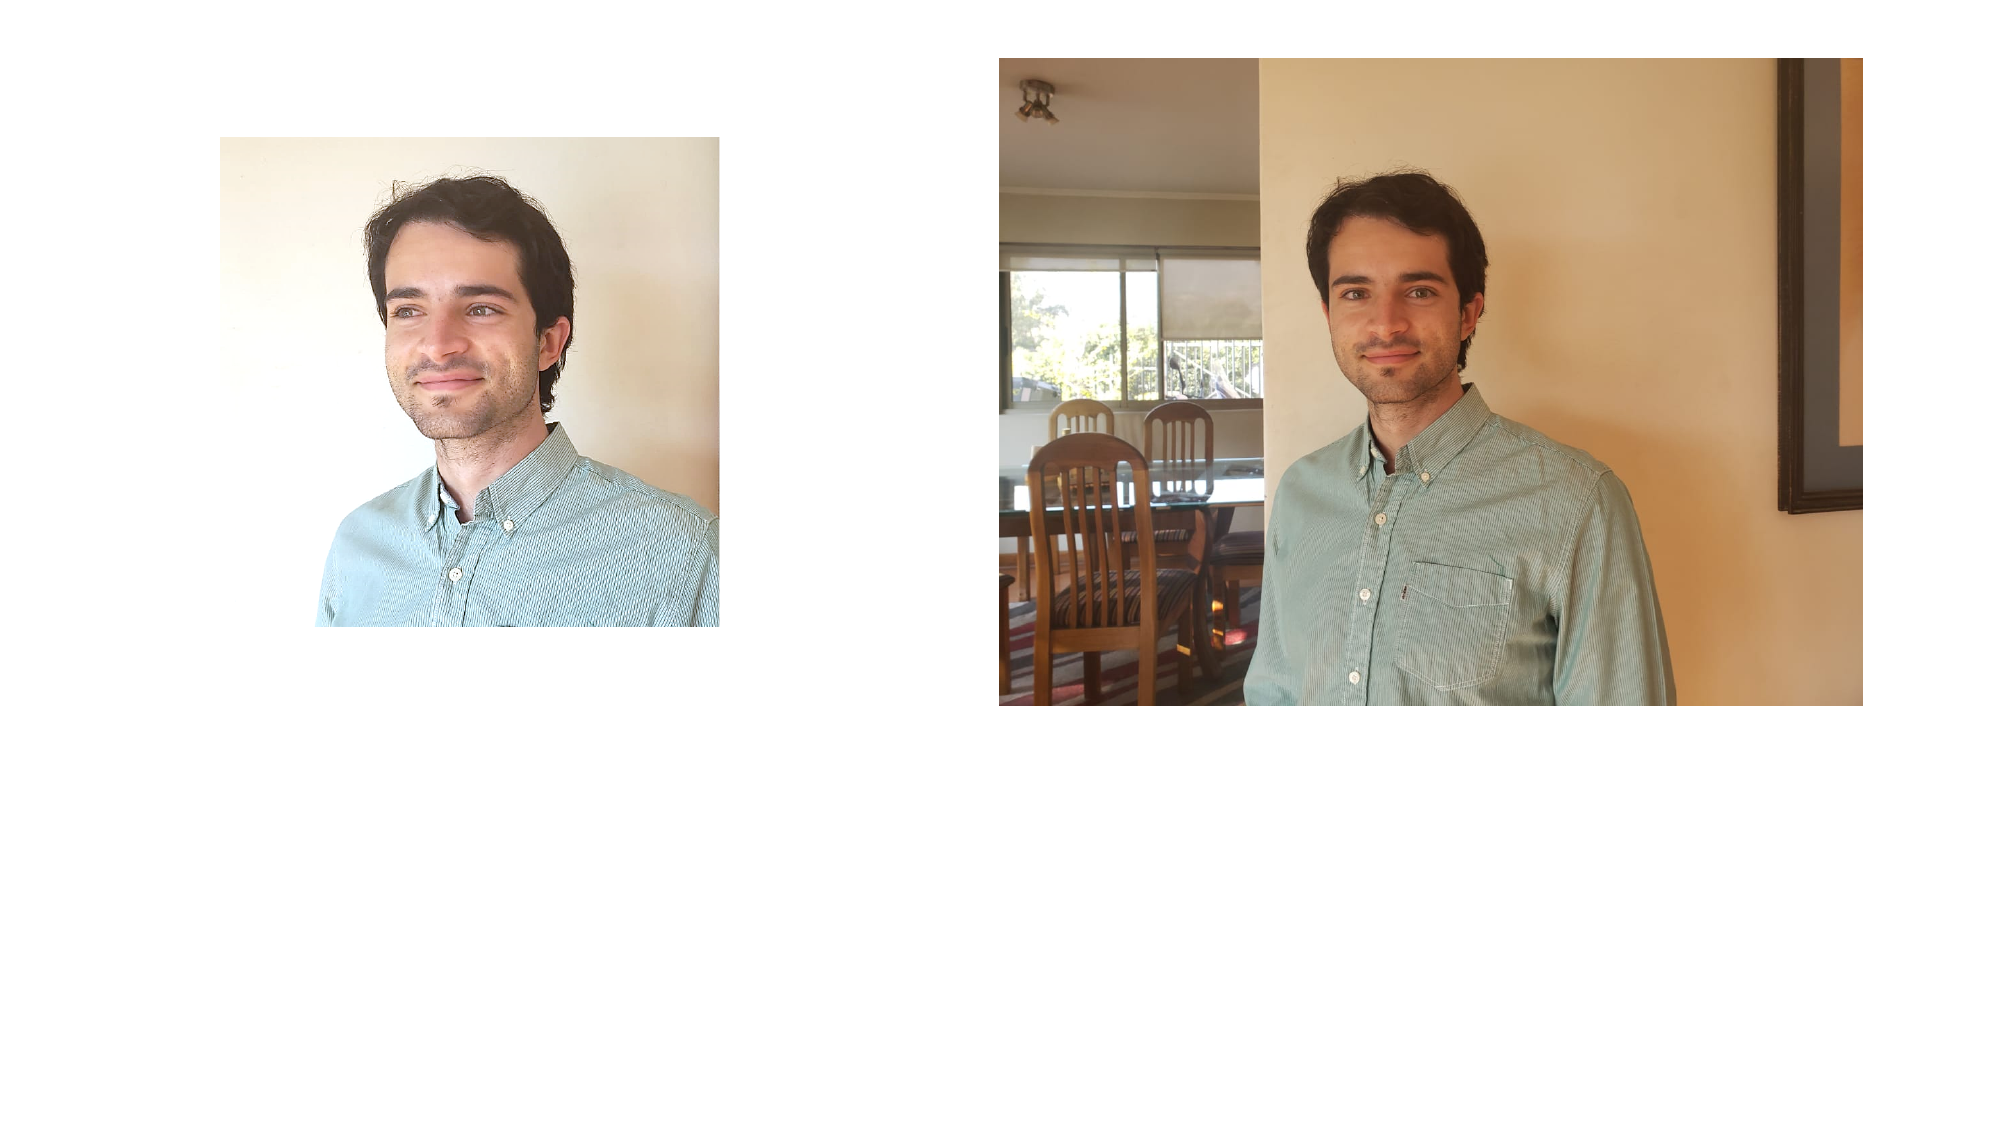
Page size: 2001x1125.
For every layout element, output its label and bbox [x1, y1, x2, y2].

picture [219, 137, 720, 627]
picture [999, 58, 1863, 706]
